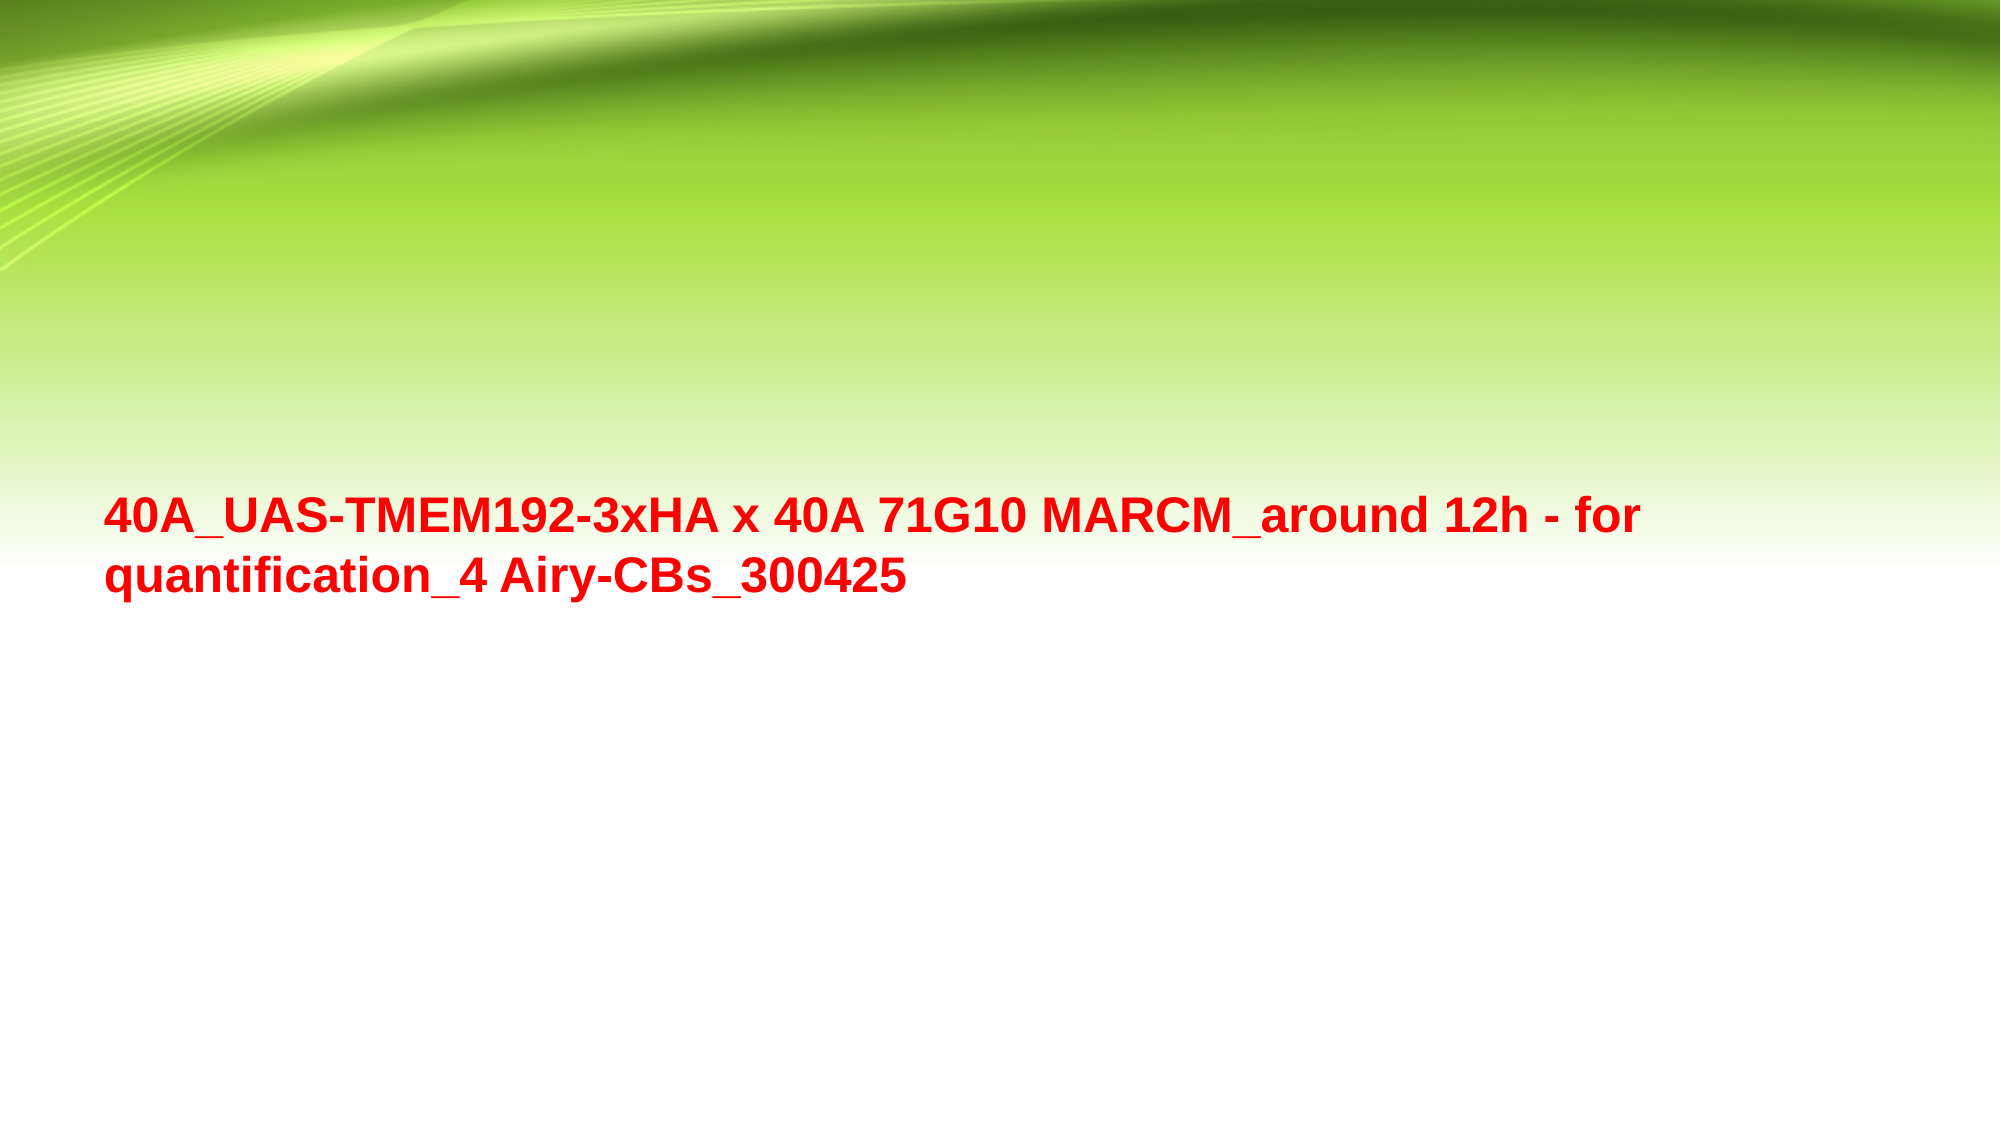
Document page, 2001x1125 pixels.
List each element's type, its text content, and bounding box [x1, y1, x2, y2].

title 40A_UAS-TMEM192-3xHA x 40A 71G10 MARCM_around 12h - for quantification_4 Airy-CBs_300425 [88, 480, 1890, 606]
picture [0, 0, 2000, 1125]
